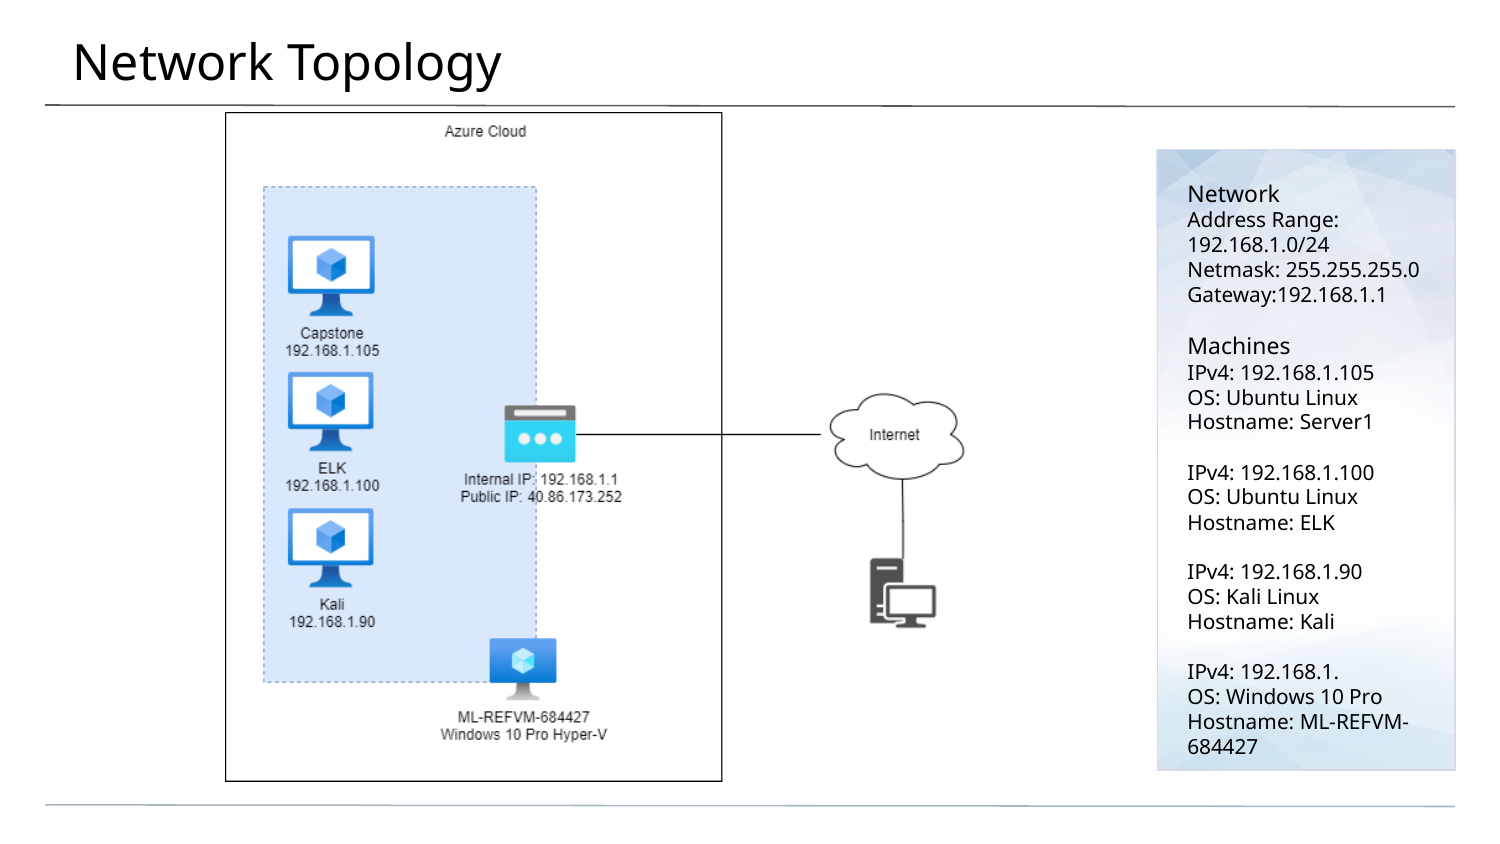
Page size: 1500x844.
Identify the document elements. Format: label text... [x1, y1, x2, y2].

subtitle Network Address Range: 192.168.1.0/24 Netmask: 255.255.255.0 Gateway:192.168.1.1 Machines IPv4: 192.168.1.105 OS: Ubuntu Linux Hostname: Server1 IPv4: 192.168.1.100 OS: Ubuntu Linux Hostname: ELK IPv4: 192.168.1.90 OS: Kali Linux Hostname: Kali IPv4: 192.168.1. OS: Windows 10 Pro Hostname: ML-REFVM-684427 [1157, 149, 1456, 771]
title Network Topology [0, 0, 1097, 88]
picture [224, 112, 970, 782]
